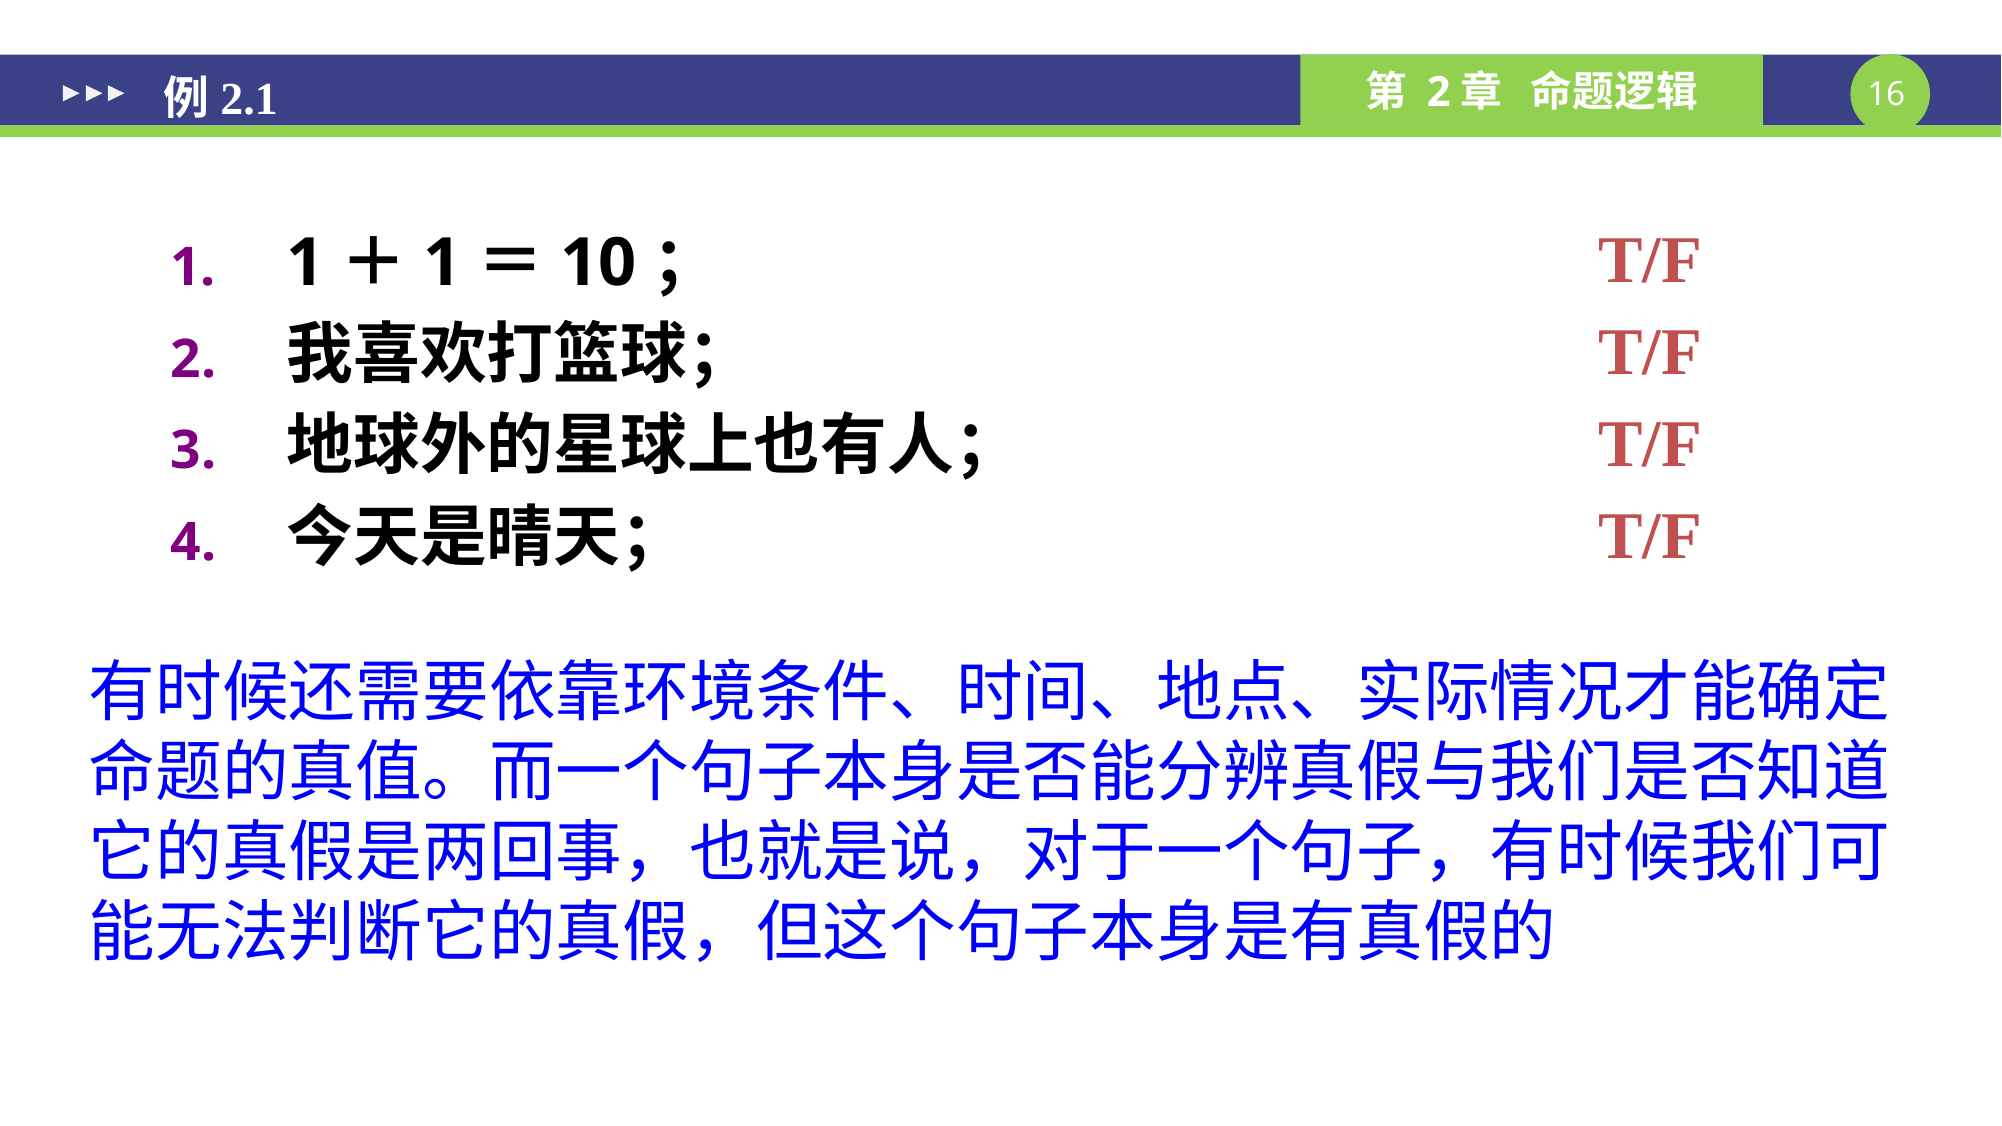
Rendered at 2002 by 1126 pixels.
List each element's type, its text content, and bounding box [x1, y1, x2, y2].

list 1＋1＝10； 我喜欢打篮球； 地球外的星球上也有人； 今天是晴天； [150, 196, 1537, 580]
text_box T/F T/F T/F T/F [1583, 196, 1883, 579]
title 例2.1 [143, 47, 1895, 146]
text_box 有时候还需要依靠环境条件、时间、地点、实际情况才能确定命题的真值。而一个句子本身是否能分辨真假与我们是否知道它的真假是两回事，也就是说，对于一个句子，有时候我们可能无法判断它的真假，但这个句子本身是有真假的 [74, 641, 1965, 976]
